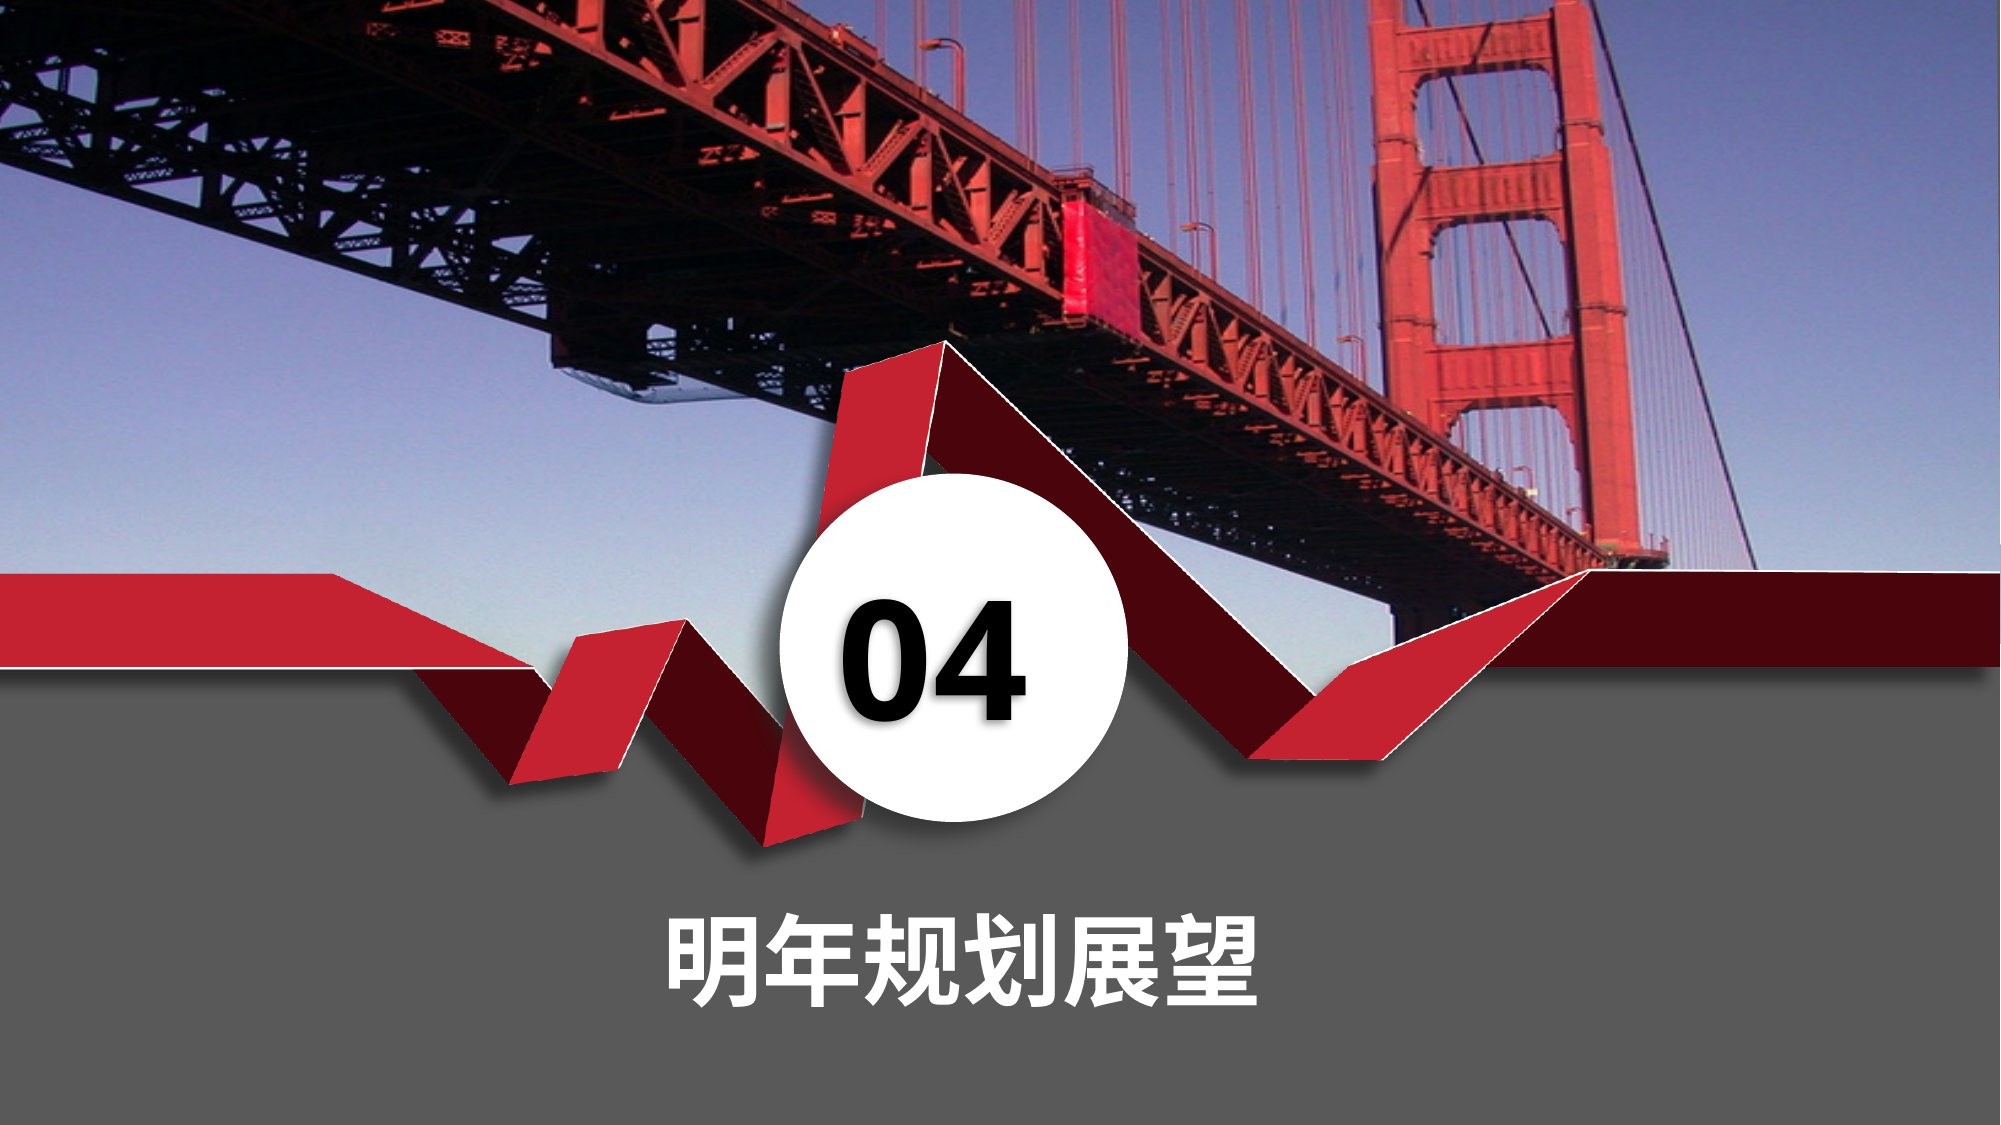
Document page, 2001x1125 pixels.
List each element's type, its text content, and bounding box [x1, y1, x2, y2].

text_box [0, 0, 2000, 340]
text_box 明年规划展望 [648, 891, 1278, 1026]
picture [0, 340, 2000, 847]
